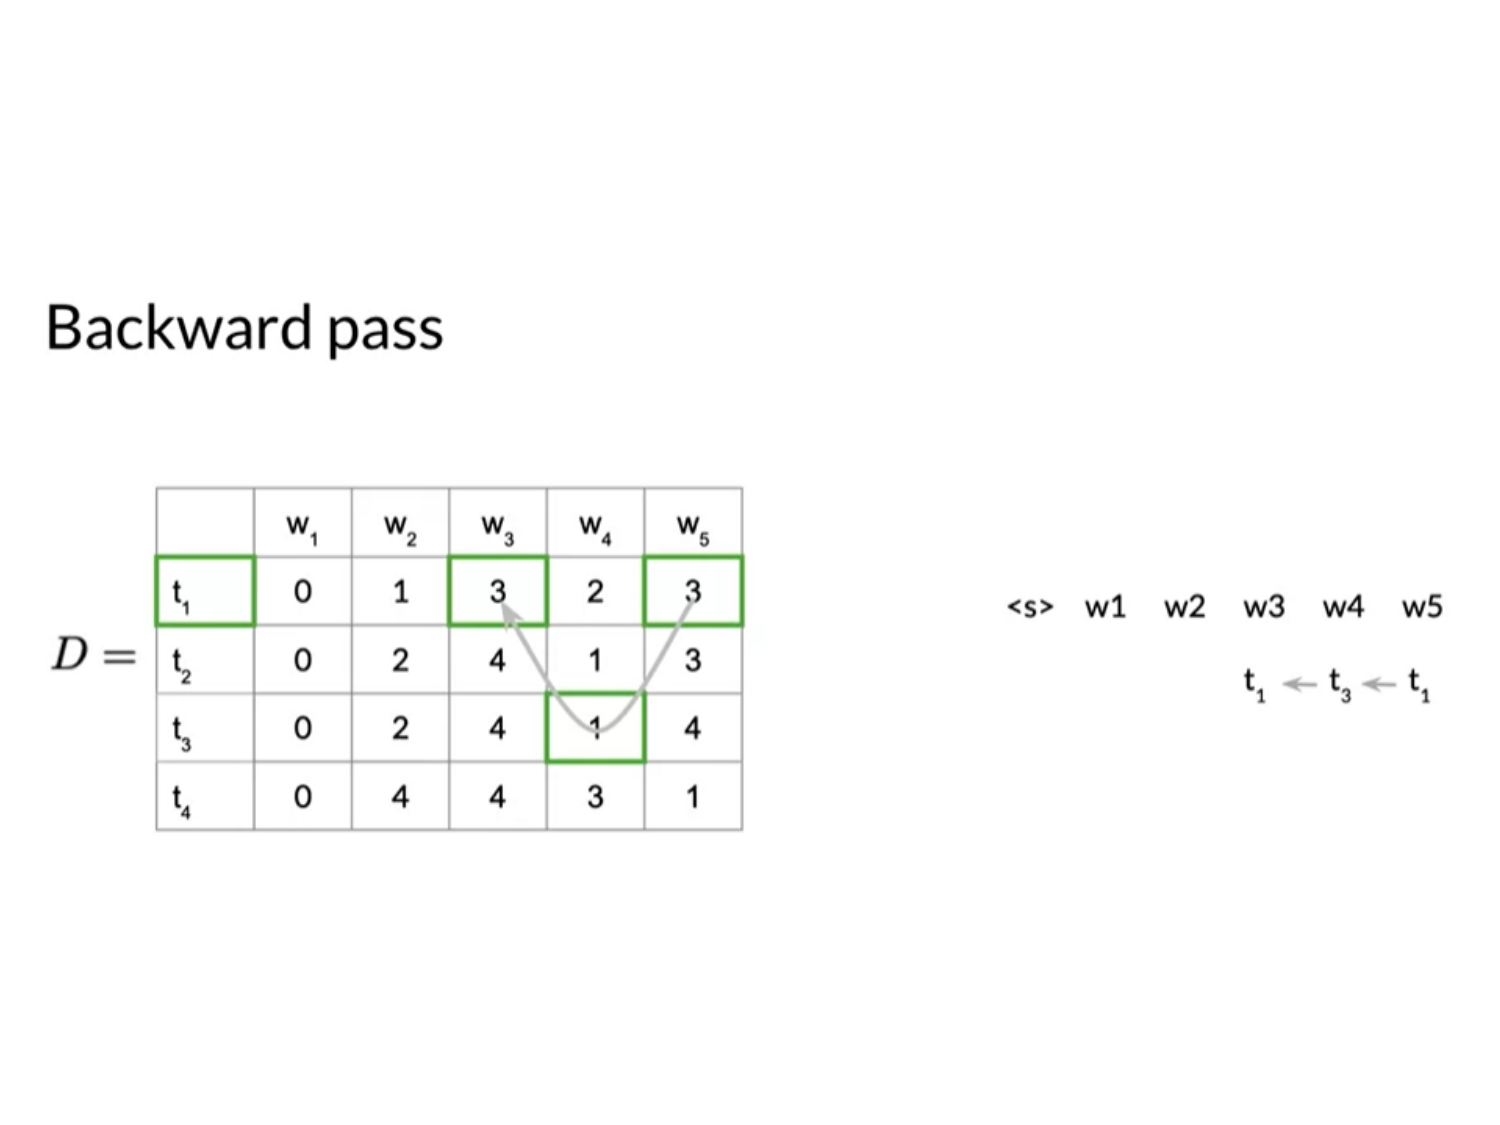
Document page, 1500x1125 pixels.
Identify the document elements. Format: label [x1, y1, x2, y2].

picture [11, 286, 1488, 839]
